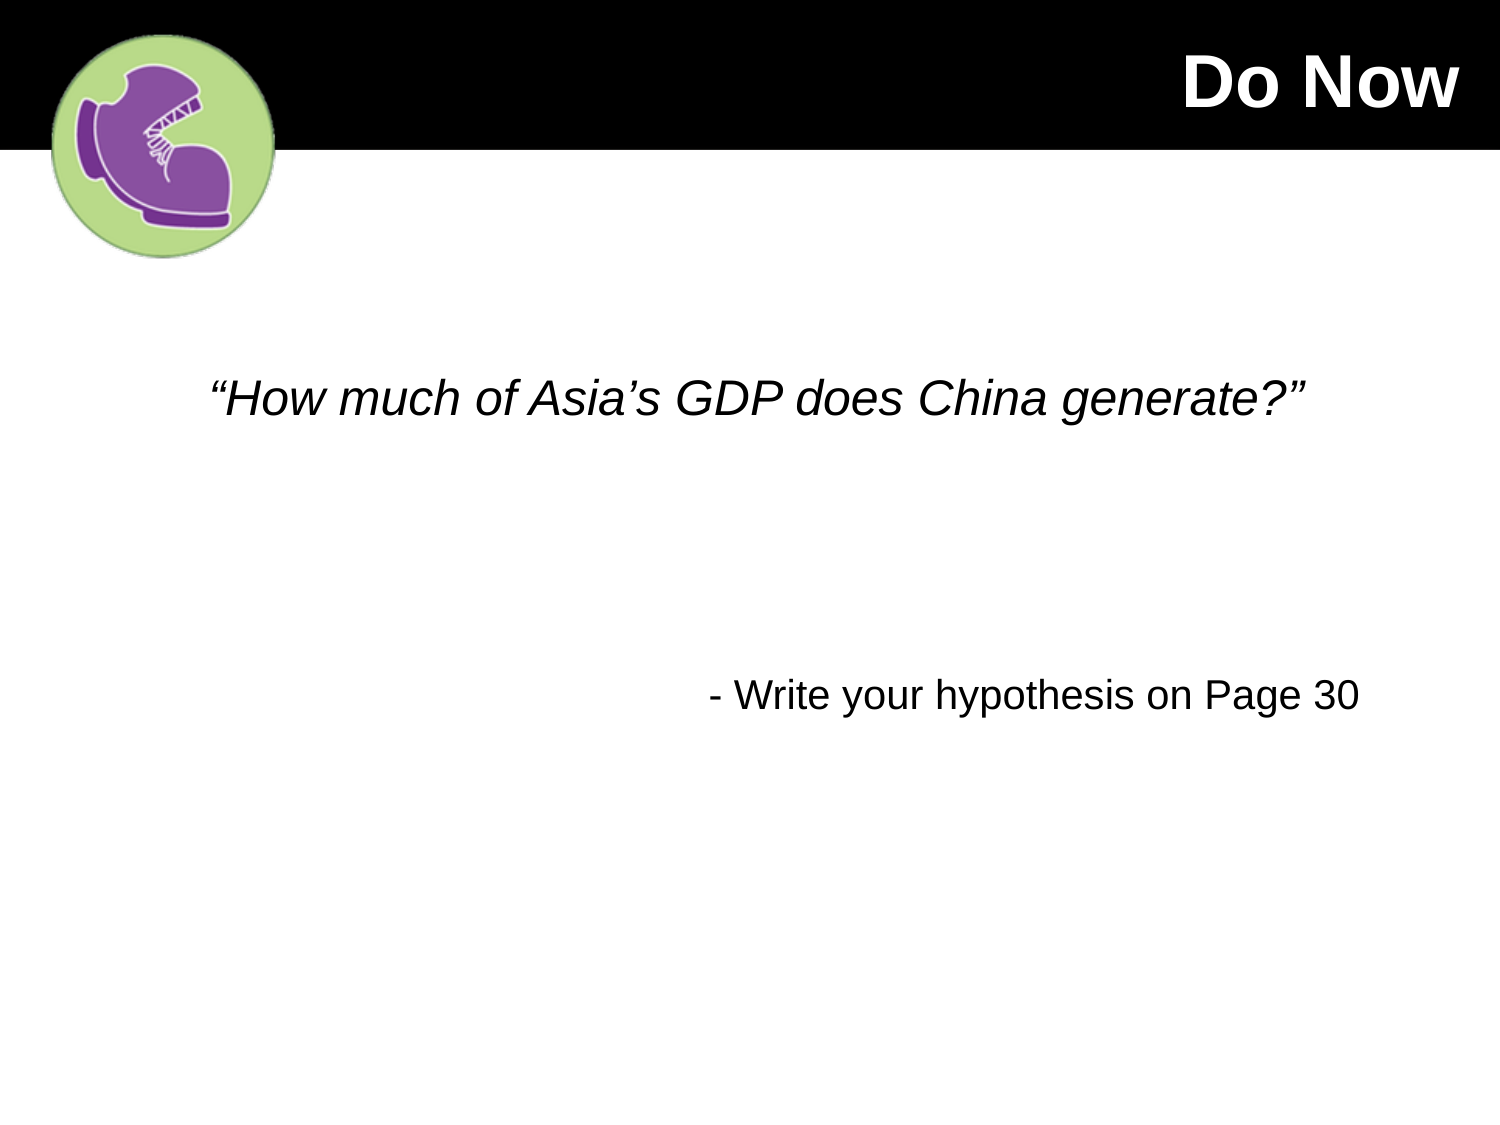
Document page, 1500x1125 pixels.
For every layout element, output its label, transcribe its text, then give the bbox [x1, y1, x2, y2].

picture [47, 31, 280, 263]
text_box “How much of Asia’s GDP does China generate?” - Write your hypothesis on Page 30 [137, 298, 1375, 725]
text_box Do Now [49, 24, 1475, 163]
